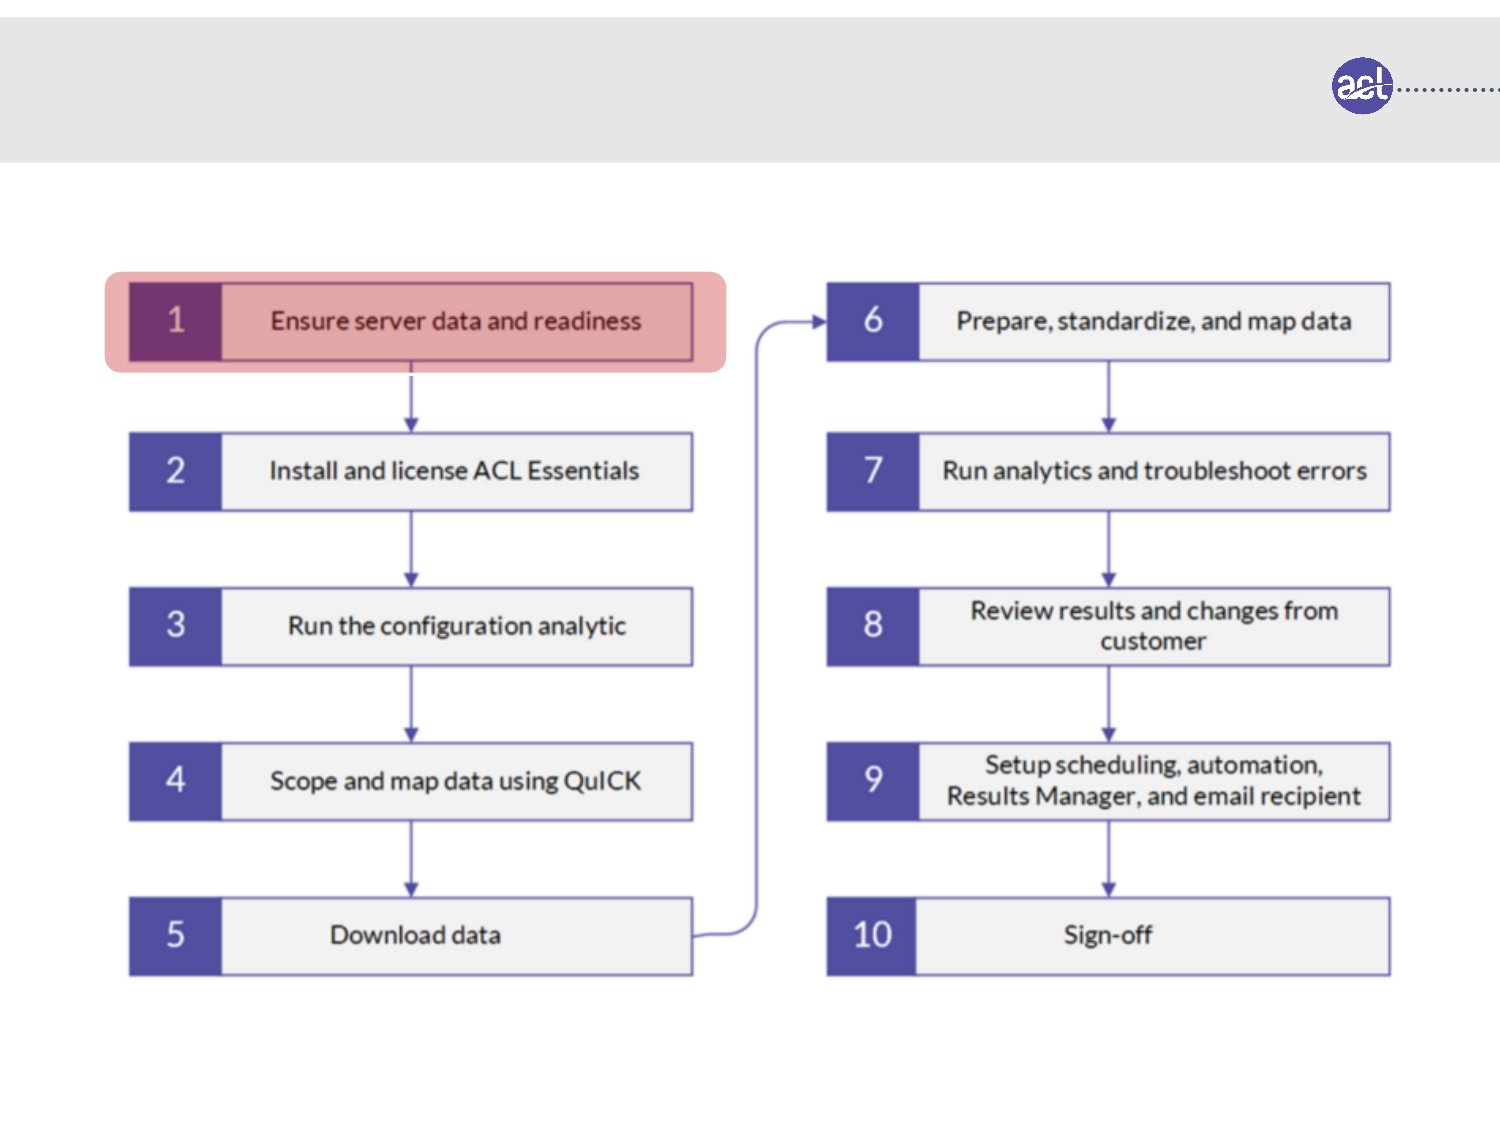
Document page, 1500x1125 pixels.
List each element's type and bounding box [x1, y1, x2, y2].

text_box [109, 268, 722, 272]
picture [103, 272, 1419, 1004]
picture [1330, 56, 1395, 116]
